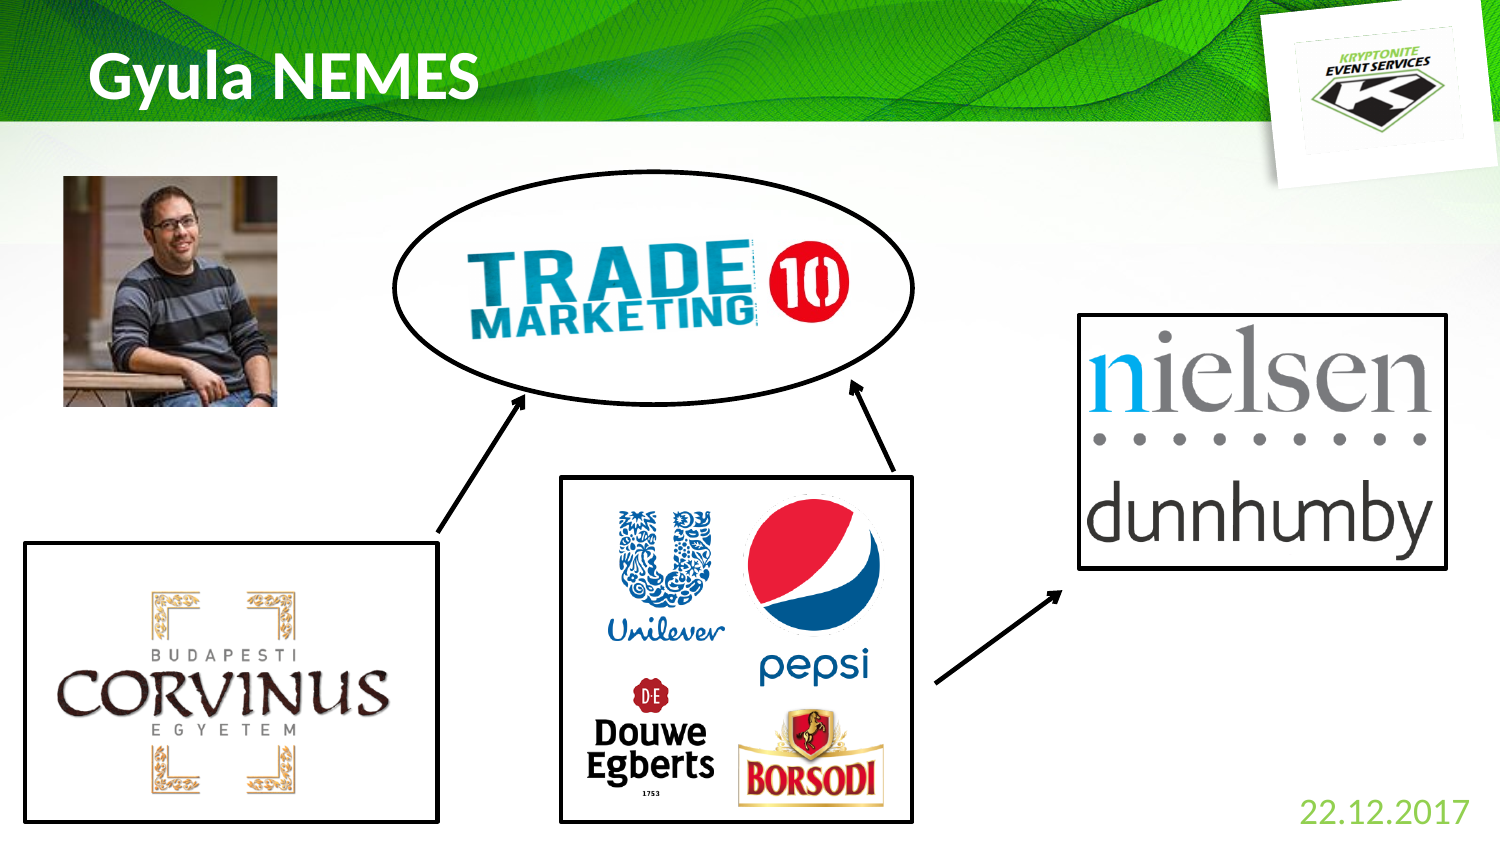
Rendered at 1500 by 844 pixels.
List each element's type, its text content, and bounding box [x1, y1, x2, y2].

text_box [850, 379, 895, 472]
text_box [23, 541, 440, 824]
text_box [1077, 313, 1448, 571]
title Gyula NEMES [73, 21, 1259, 122]
text_box [392, 169, 915, 407]
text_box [934, 589, 1063, 684]
picture [0, 0, 1500, 844]
text_box 22.12.2017 [1284, 779, 1497, 840]
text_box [437, 393, 526, 533]
picture [1295, 27, 1463, 154]
text_box [559, 475, 914, 824]
